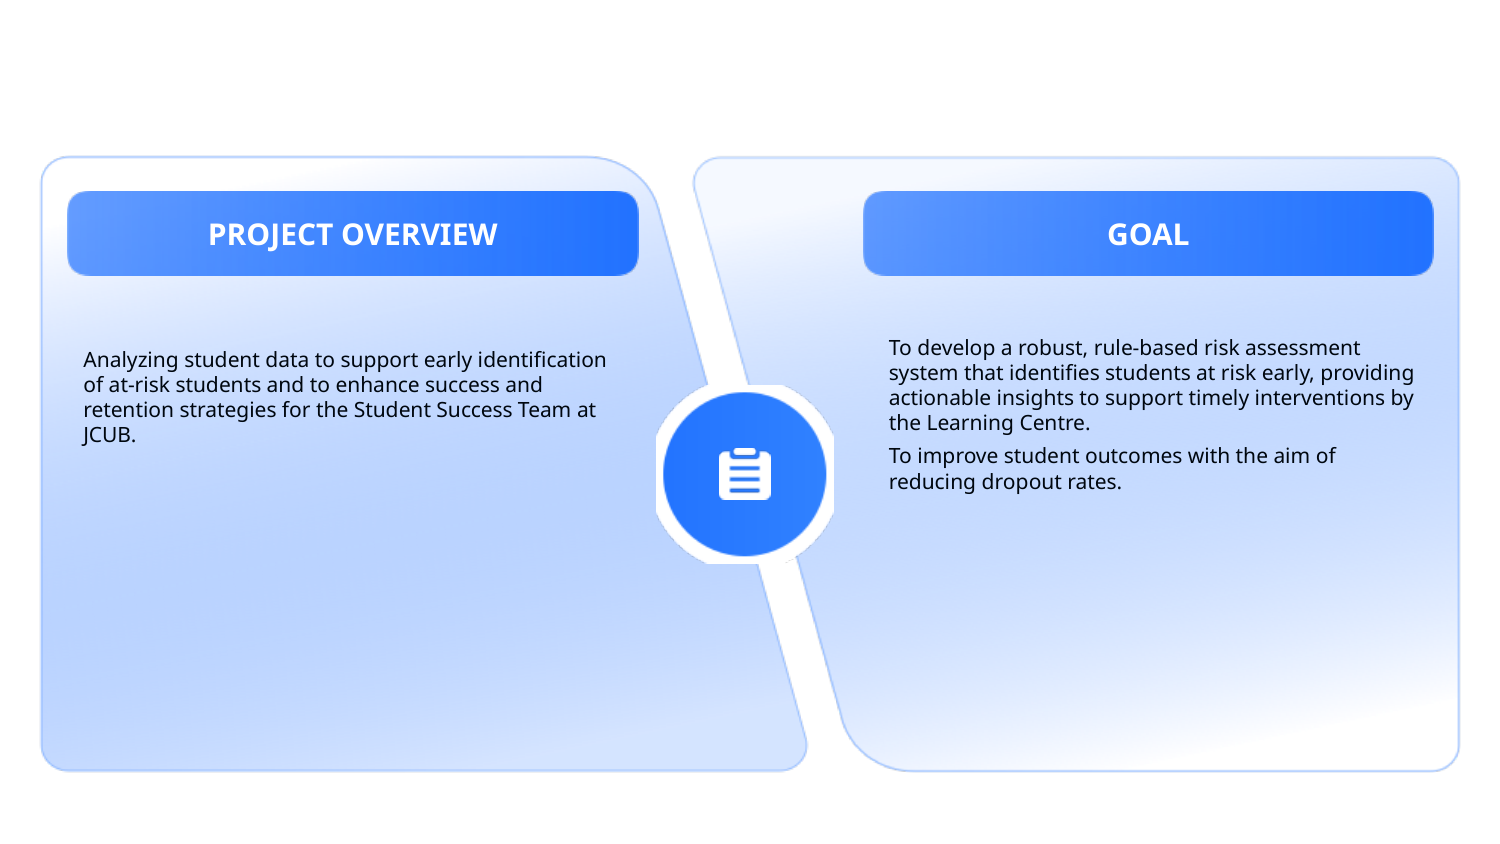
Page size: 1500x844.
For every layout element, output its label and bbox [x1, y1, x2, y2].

picture [31, 148, 1469, 780]
